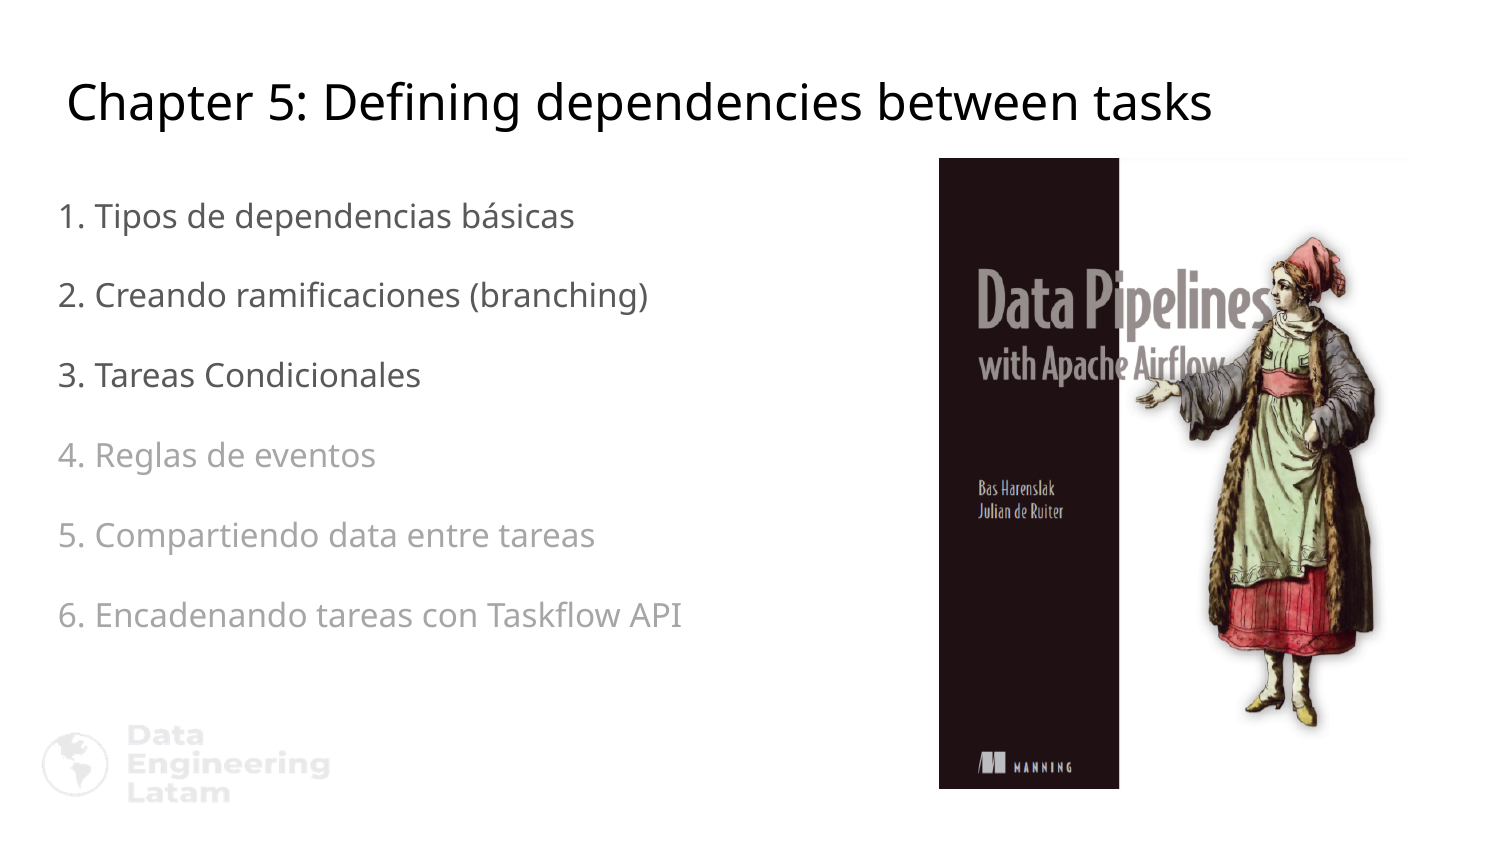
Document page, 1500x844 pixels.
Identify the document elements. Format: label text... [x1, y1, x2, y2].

text_box 1. Tipos de dependencias básicas 2. Creando ramificaciones (branching) 3. Tareas Condicionales 4. Reglas de eventos 5. Compartiendo data entre tareas 6. Encadenando tareas con Taskflow API [42, 179, 844, 699]
picture [939, 158, 1408, 789]
picture [37, 712, 334, 816]
title Chapter 5: Defining dependencies between tasks [51, 55, 1449, 150]
